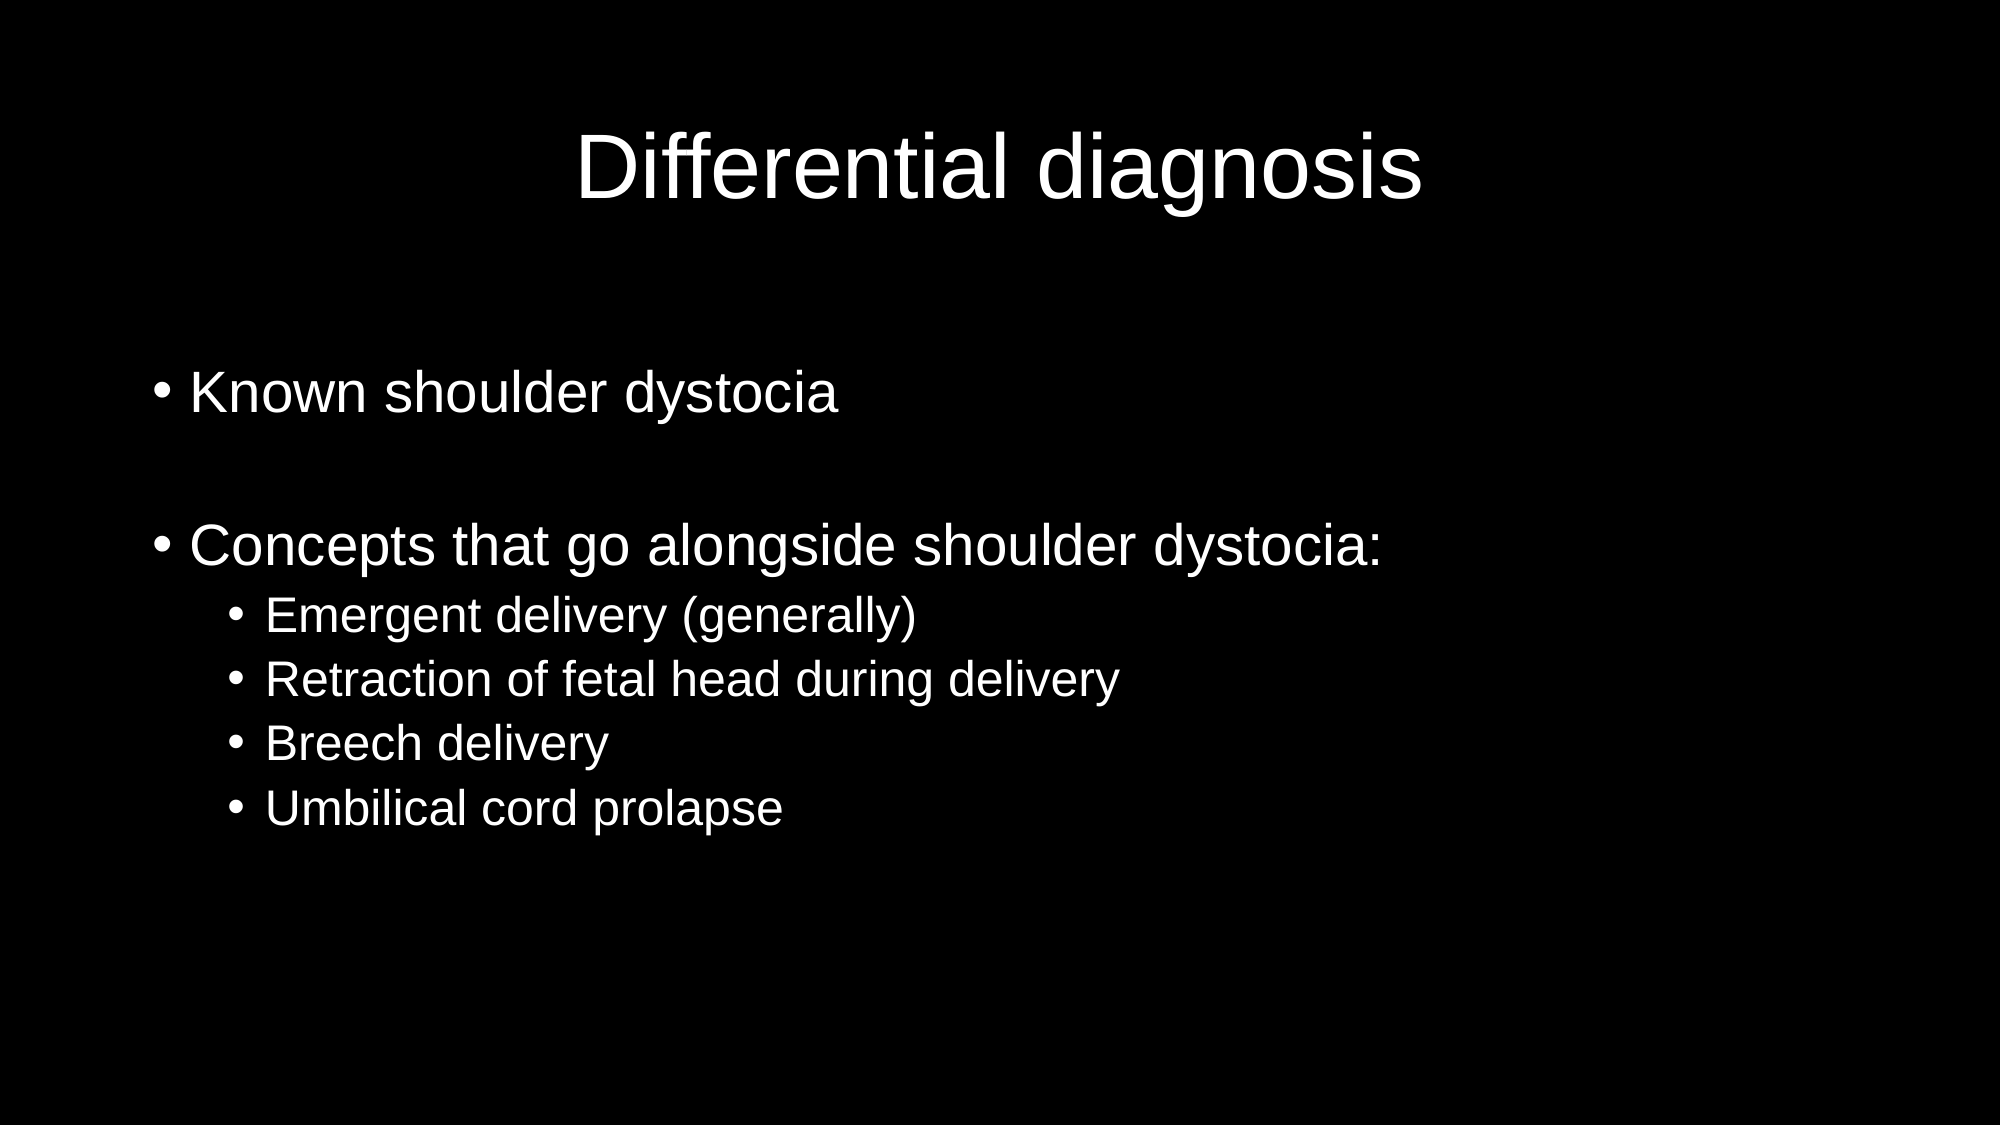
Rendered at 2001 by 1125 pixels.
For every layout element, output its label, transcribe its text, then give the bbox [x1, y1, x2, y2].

title Differential diagnosis [137, 59, 1863, 278]
list Known shoulder dystocia Concepts that go alongside shoulder dystocia: Emergent delivery (generally) Retraction of fetal head during delivery Breech delivery Umbilical cord prolapse [137, 354, 1863, 920]
